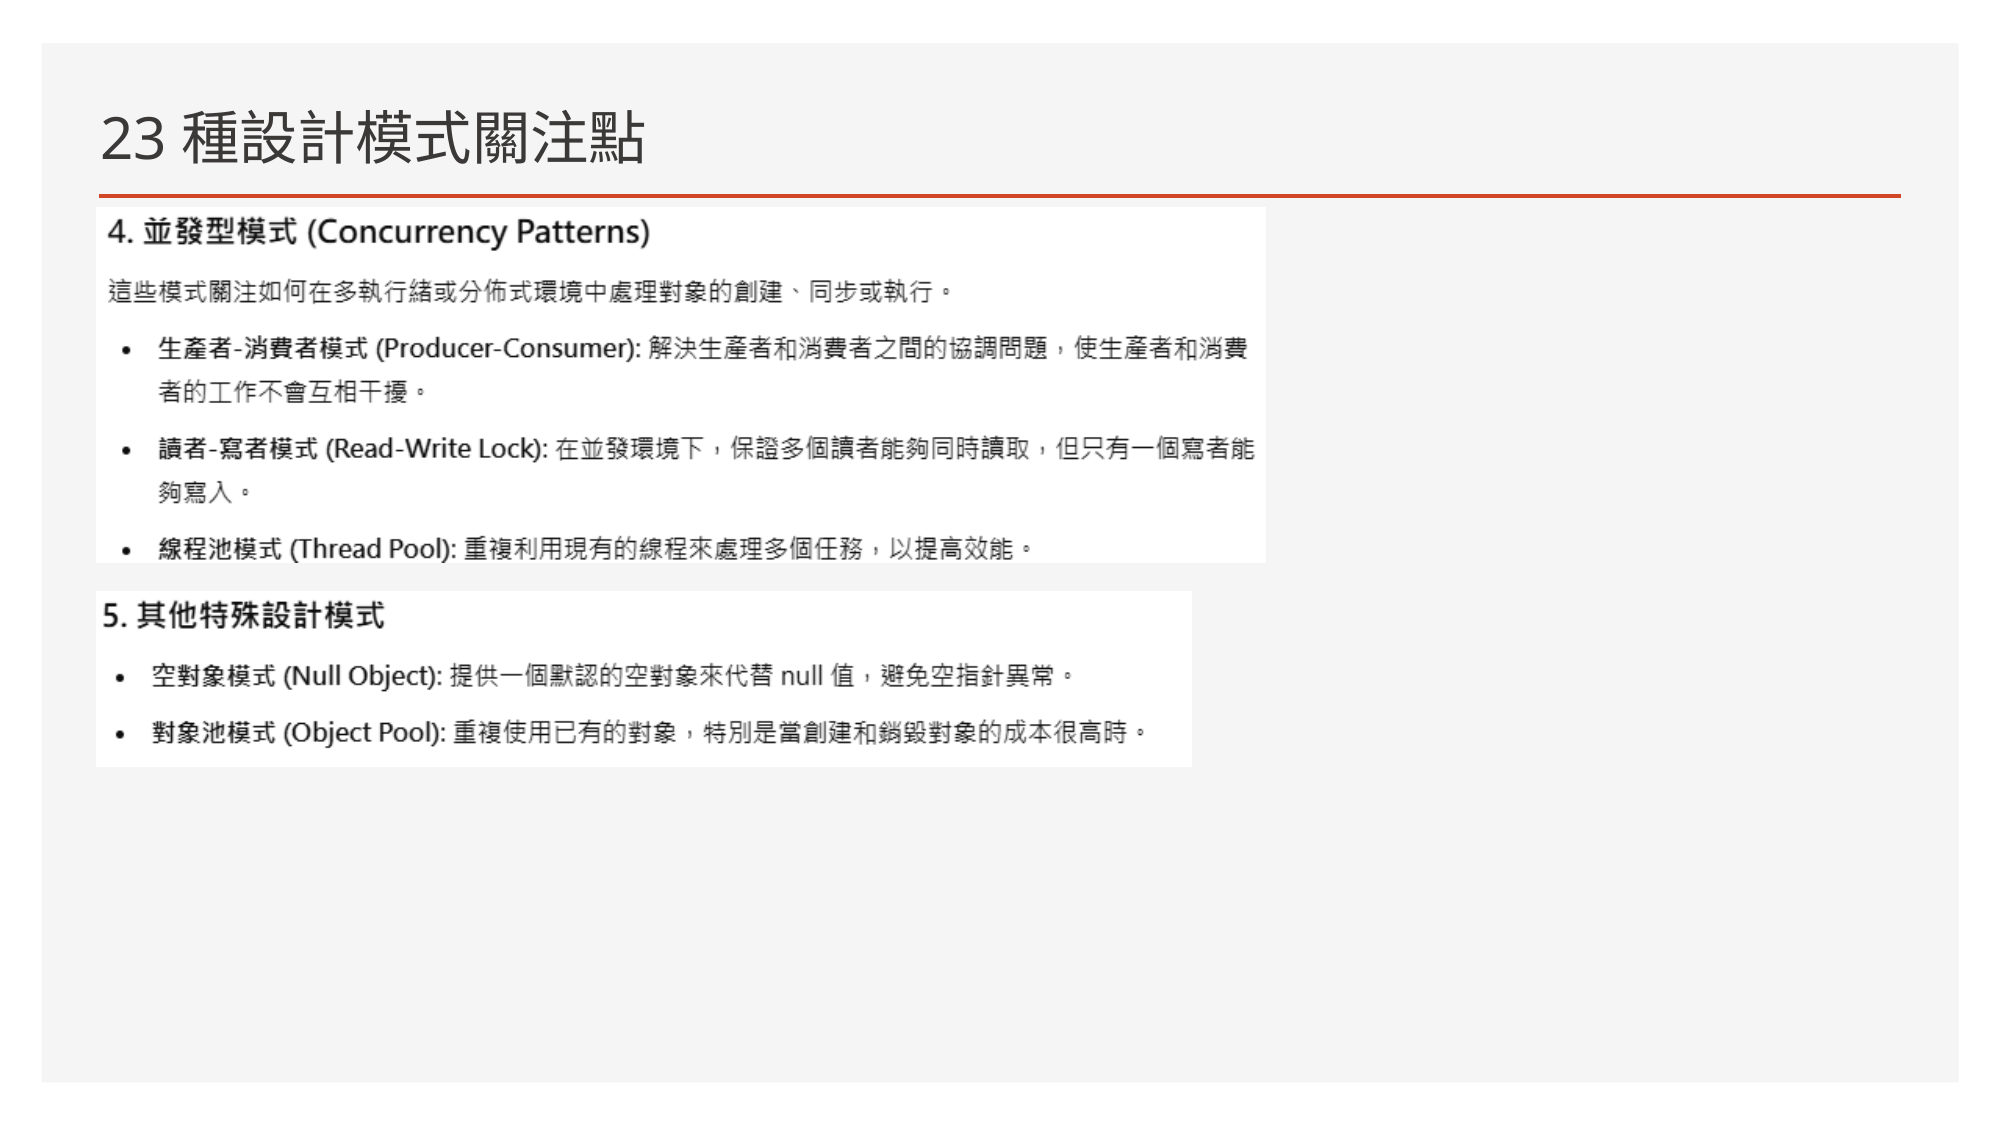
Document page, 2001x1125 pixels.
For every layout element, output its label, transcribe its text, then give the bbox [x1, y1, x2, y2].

title 23種設計模式關注點 [85, 73, 1214, 179]
picture [96, 207, 1266, 563]
picture [96, 591, 1192, 767]
